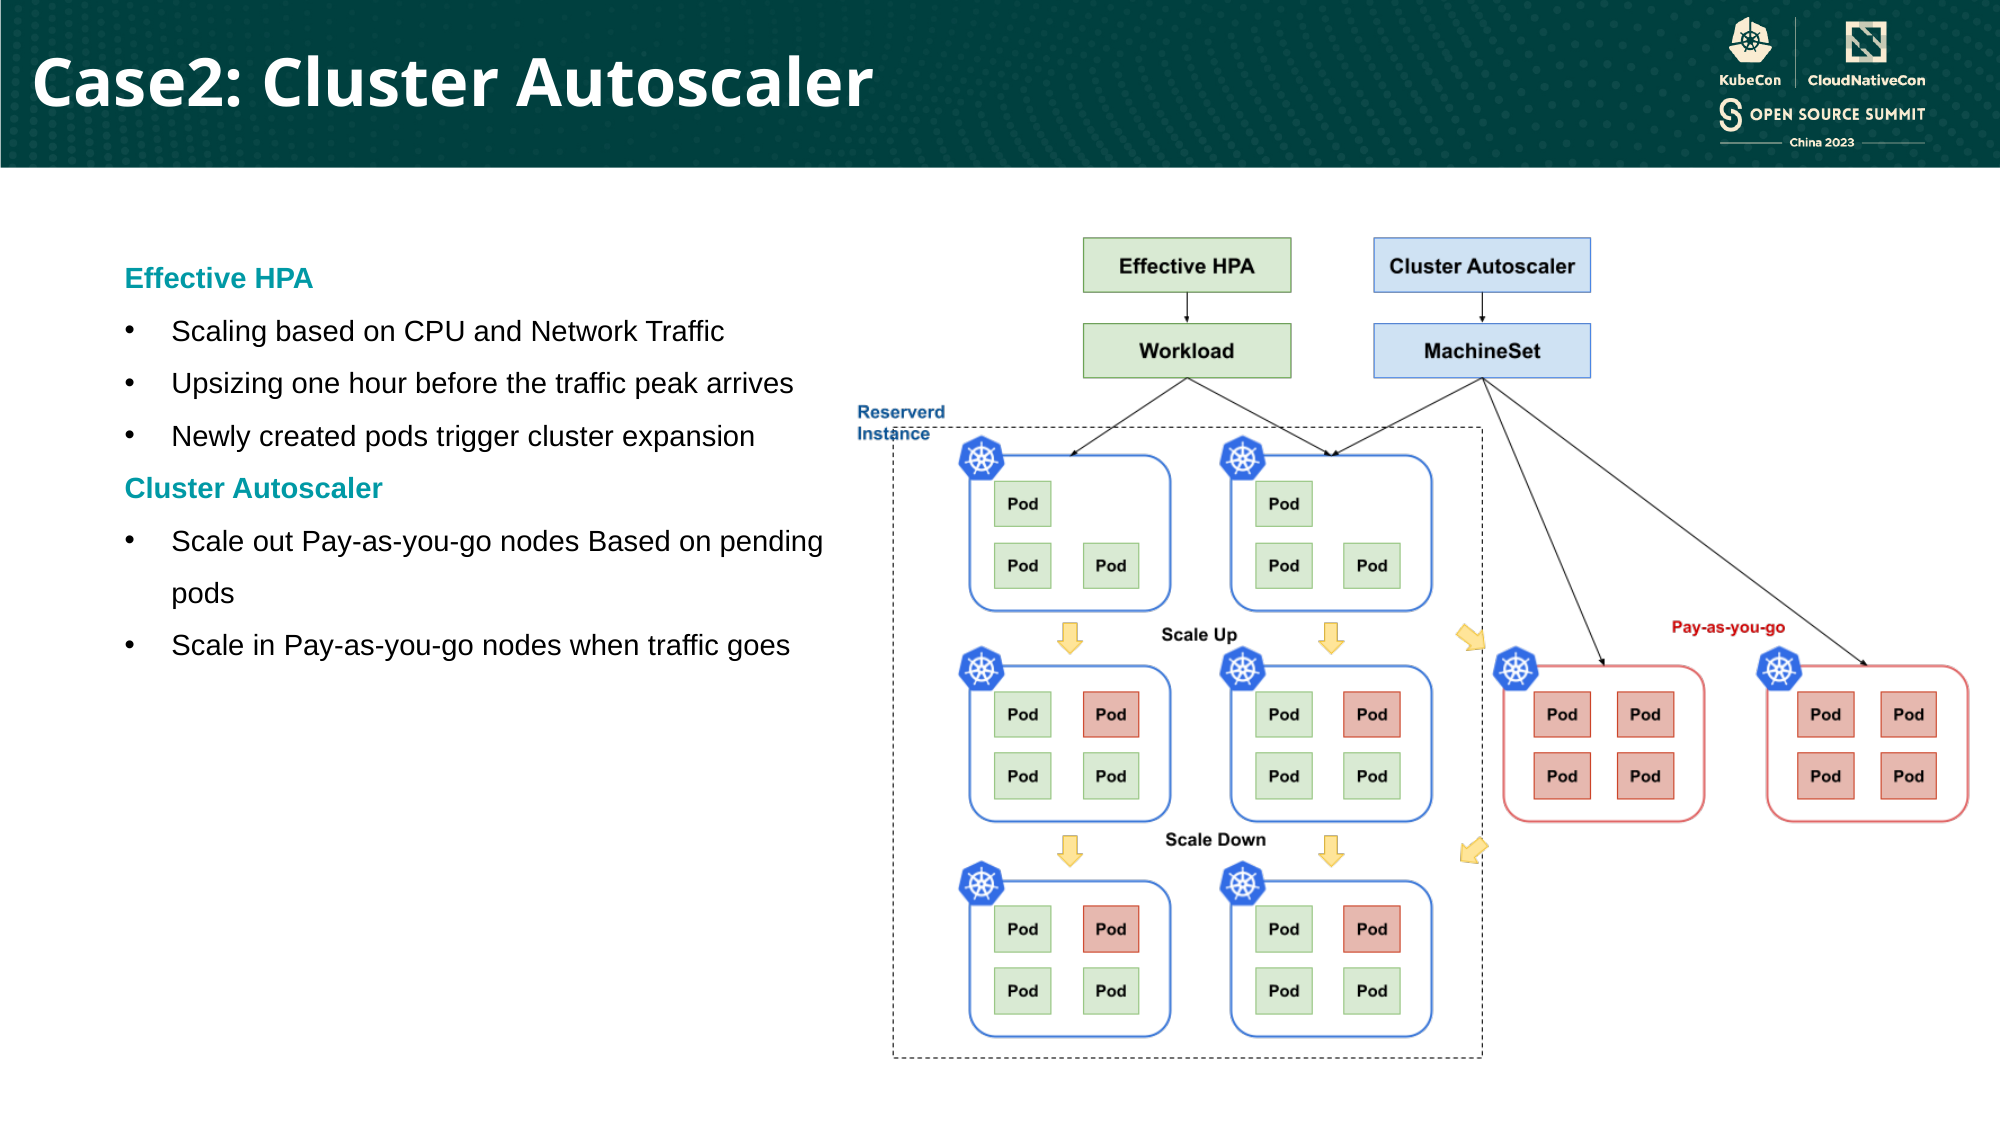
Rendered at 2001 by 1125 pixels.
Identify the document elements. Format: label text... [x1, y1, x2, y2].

title Case2: Cluster Autoscaler [16, 20, 1742, 149]
text_box Effective HPA Scaling based on CPU and Network Traffic Upsizing one hour before the traffic peak arrives Newly created pods trigger cluster expansion Cluster Autoscaler Scale out Pay-as-you-go nodes Based on pending pods Scale in Pay-as-you-go nodes when traffic goes [109, 234, 842, 774]
picture [0, 0, 2000, 1125]
